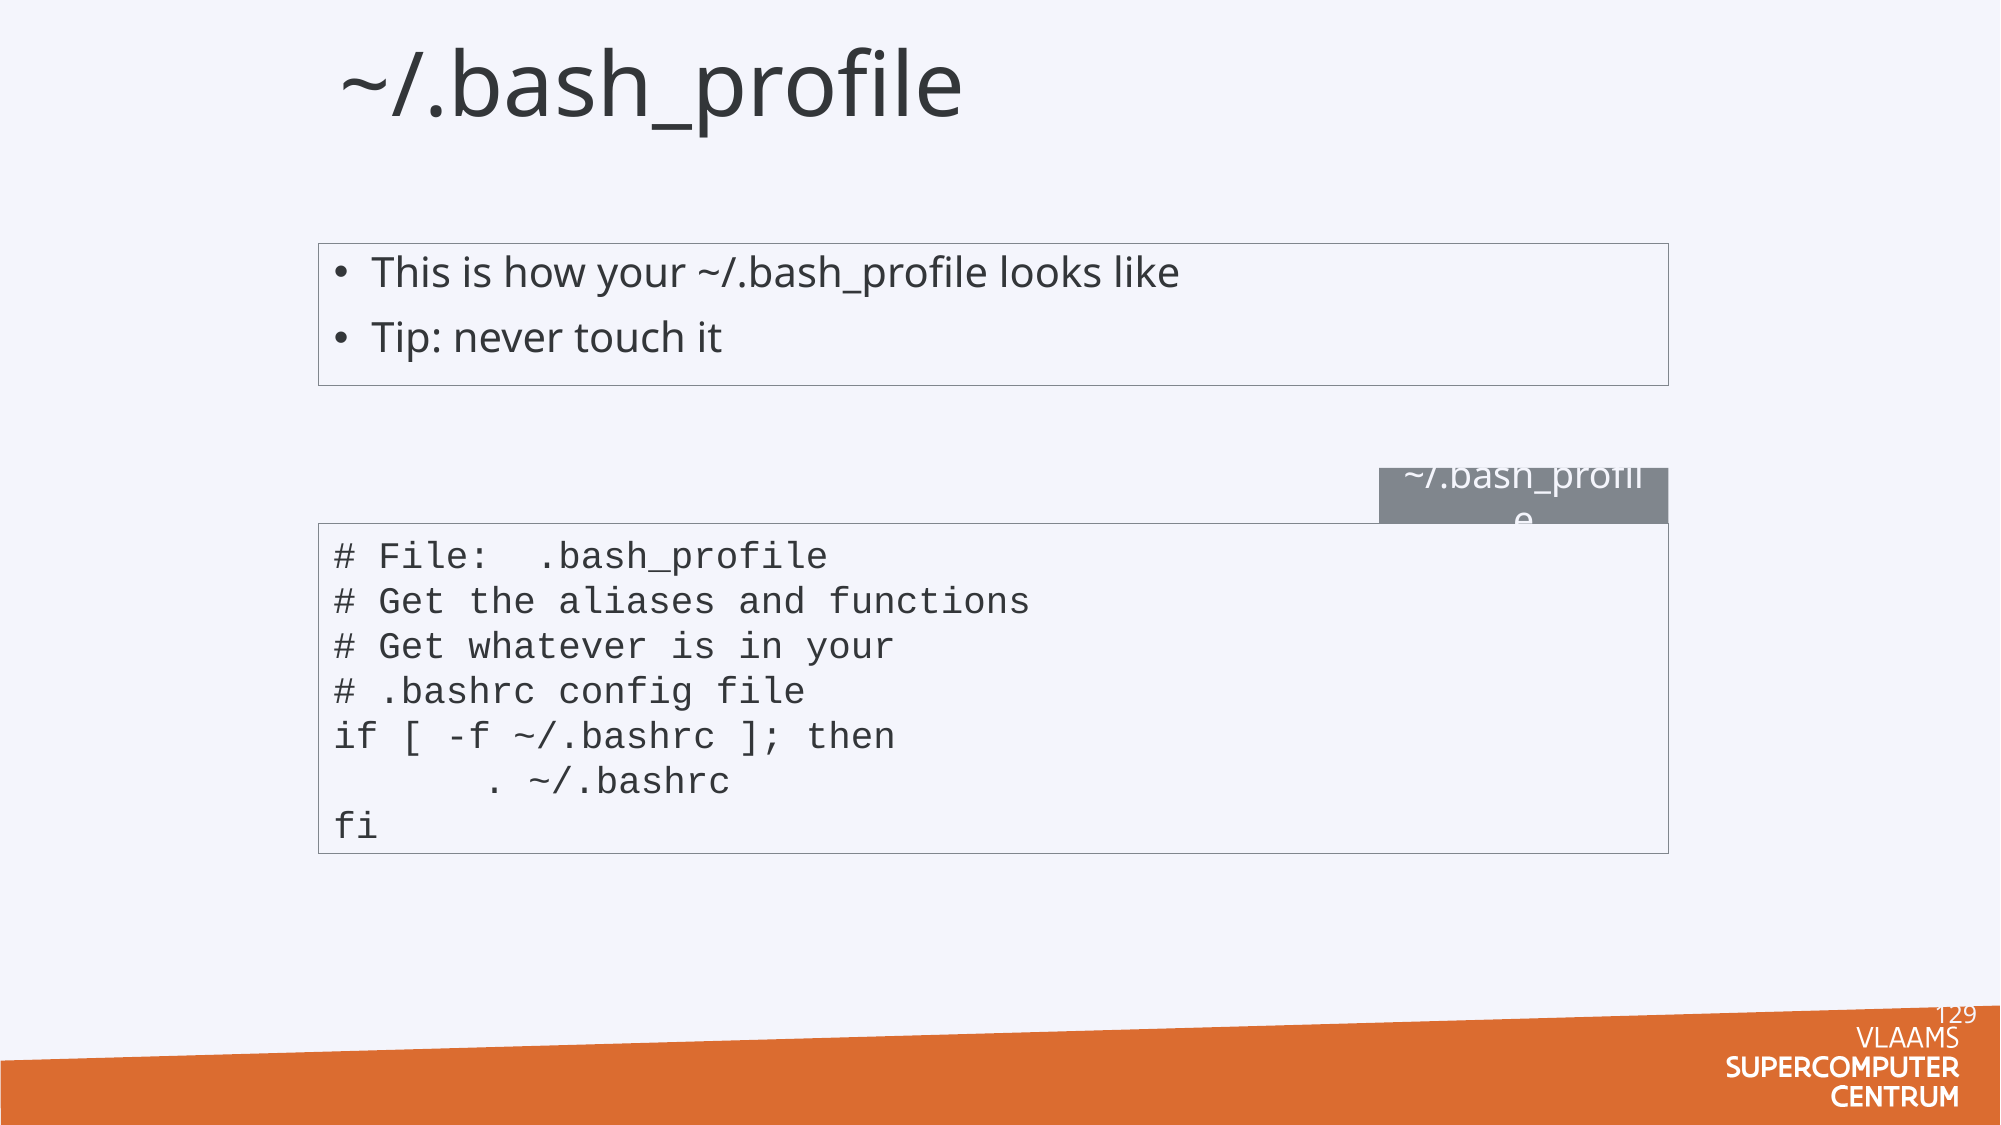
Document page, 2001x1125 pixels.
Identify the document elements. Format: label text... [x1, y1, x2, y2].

list This is how your ~/.bash_profile looks like Tip: never touch it [318, 243, 1669, 386]
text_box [318, 467, 1669, 857]
title ~/.bash_profile [324, 30, 1662, 144]
picture [1725, 1021, 1960, 1117]
slide_number 129 [1787, 992, 1993, 1040]
